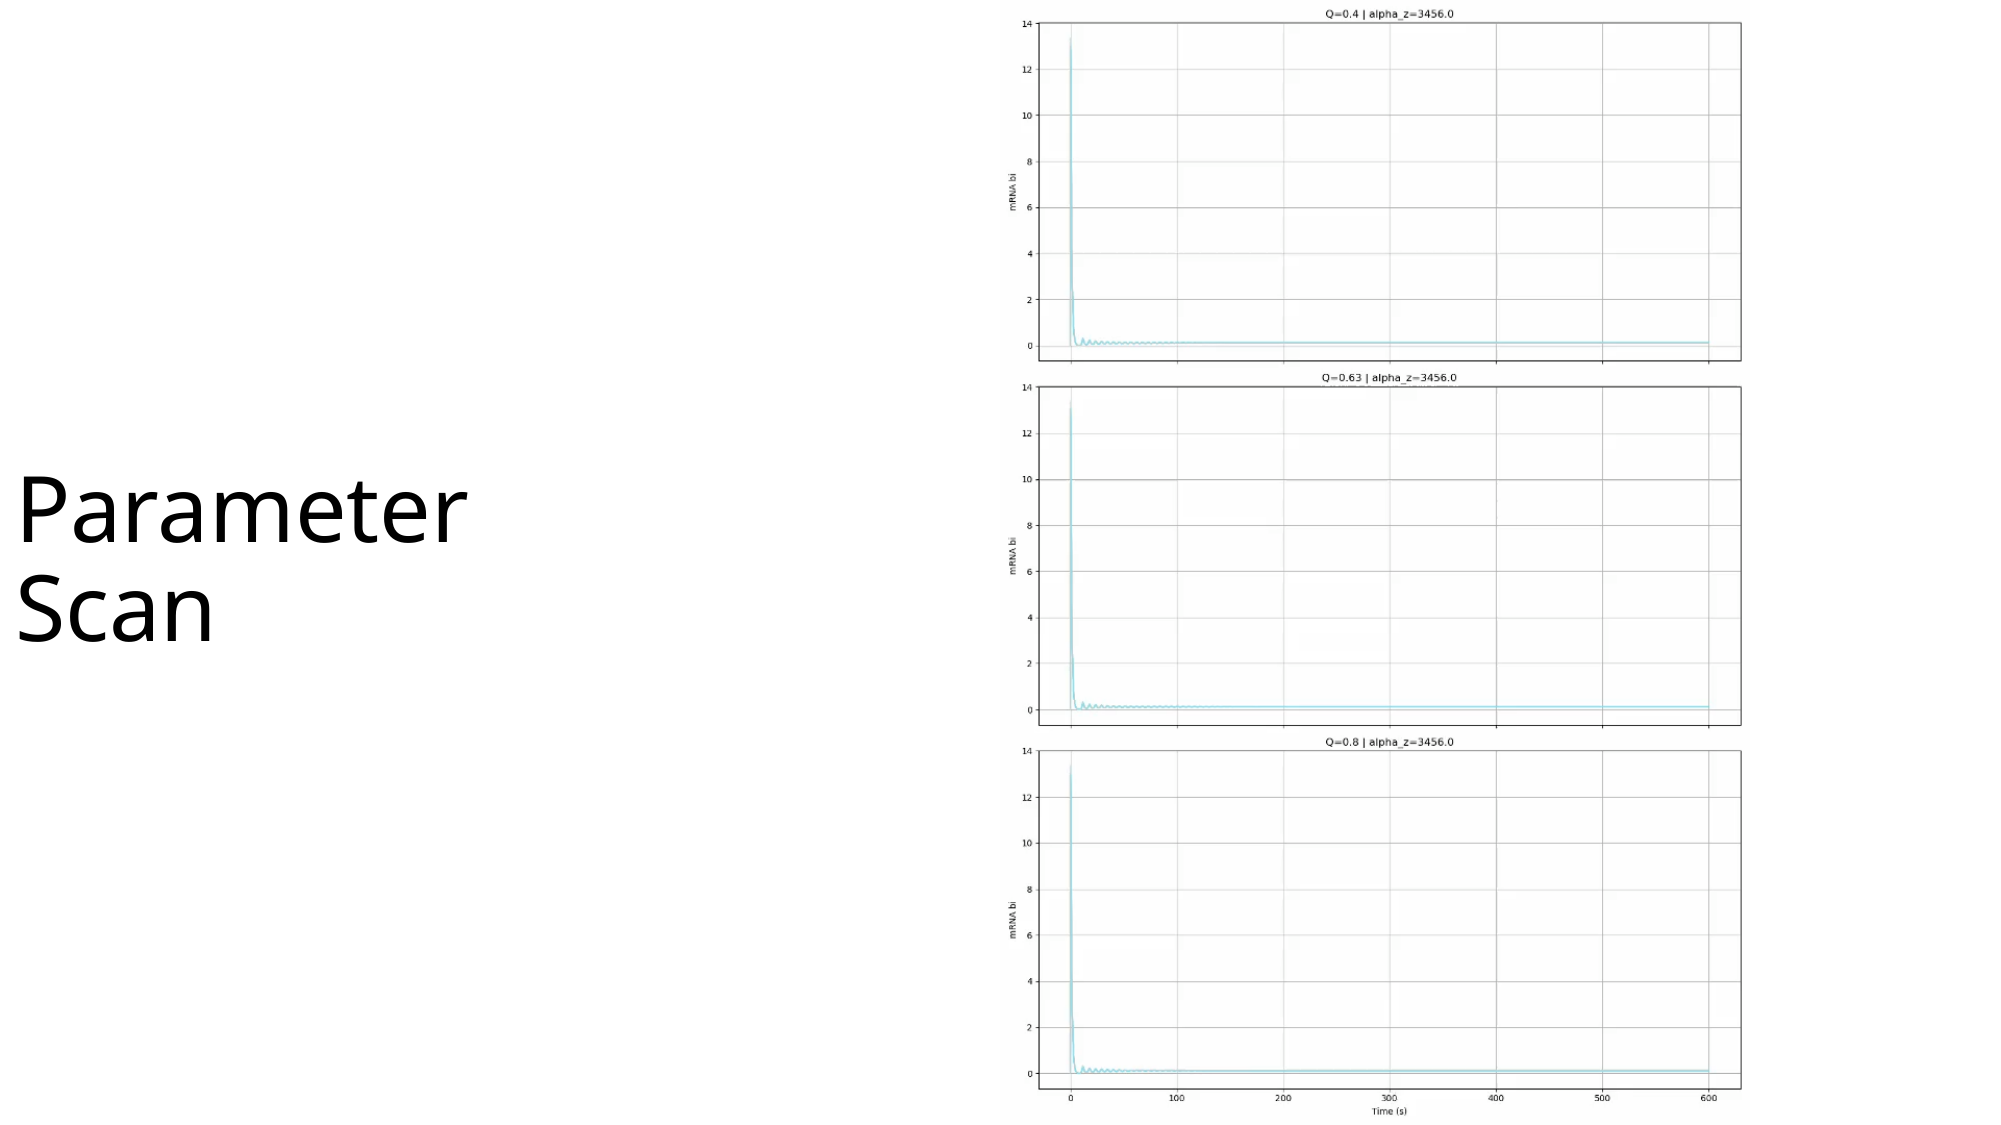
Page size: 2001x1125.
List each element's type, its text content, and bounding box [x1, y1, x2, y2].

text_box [999, 0, 1751, 1125]
title Parameter Scan [0, 431, 646, 694]
